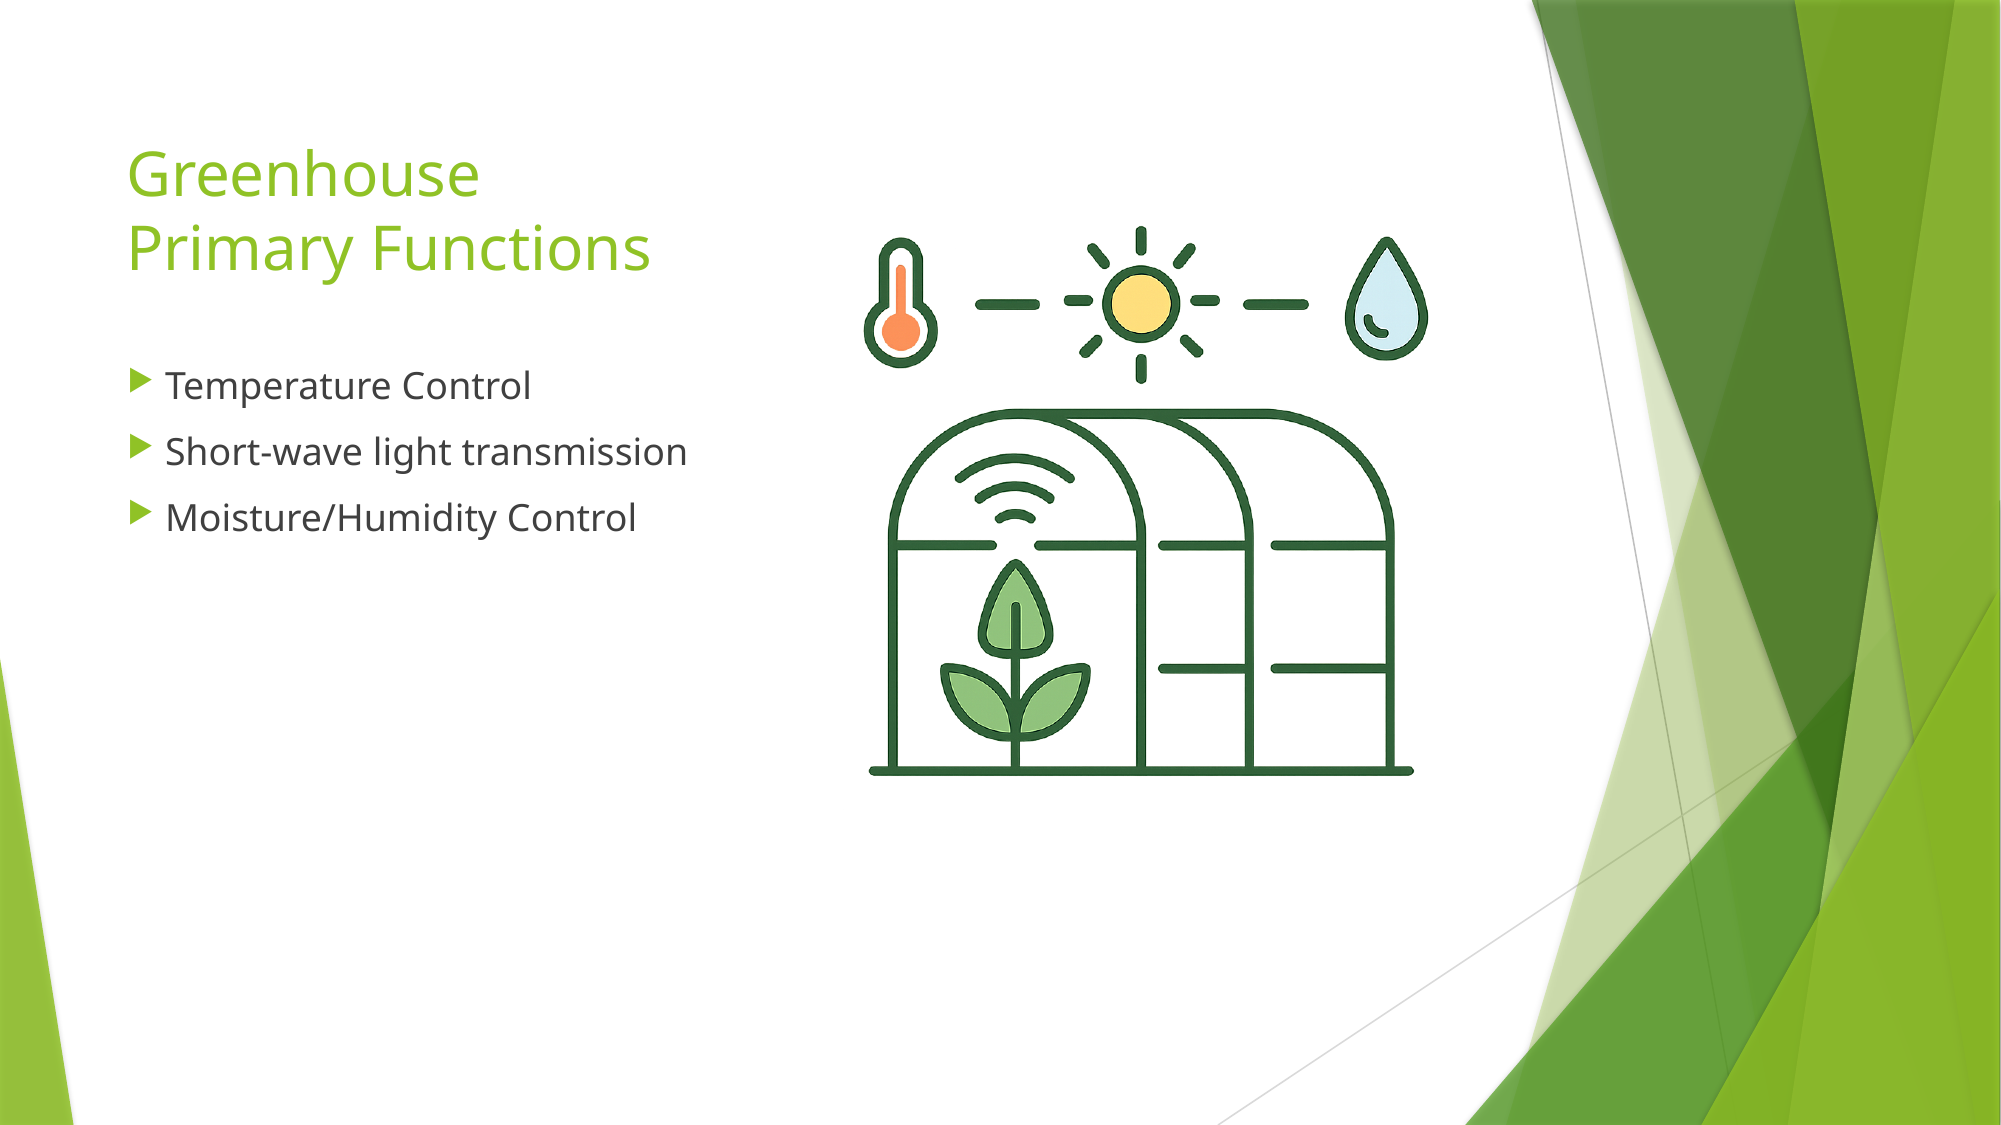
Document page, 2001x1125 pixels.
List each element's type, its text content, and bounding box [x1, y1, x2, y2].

picture [762, 143, 1519, 900]
title Greenhouse Primary Functions [111, 99, 723, 317]
text_box Temperature Control Short-wave light transmission Moisture/Humidity Control [112, 354, 723, 939]
